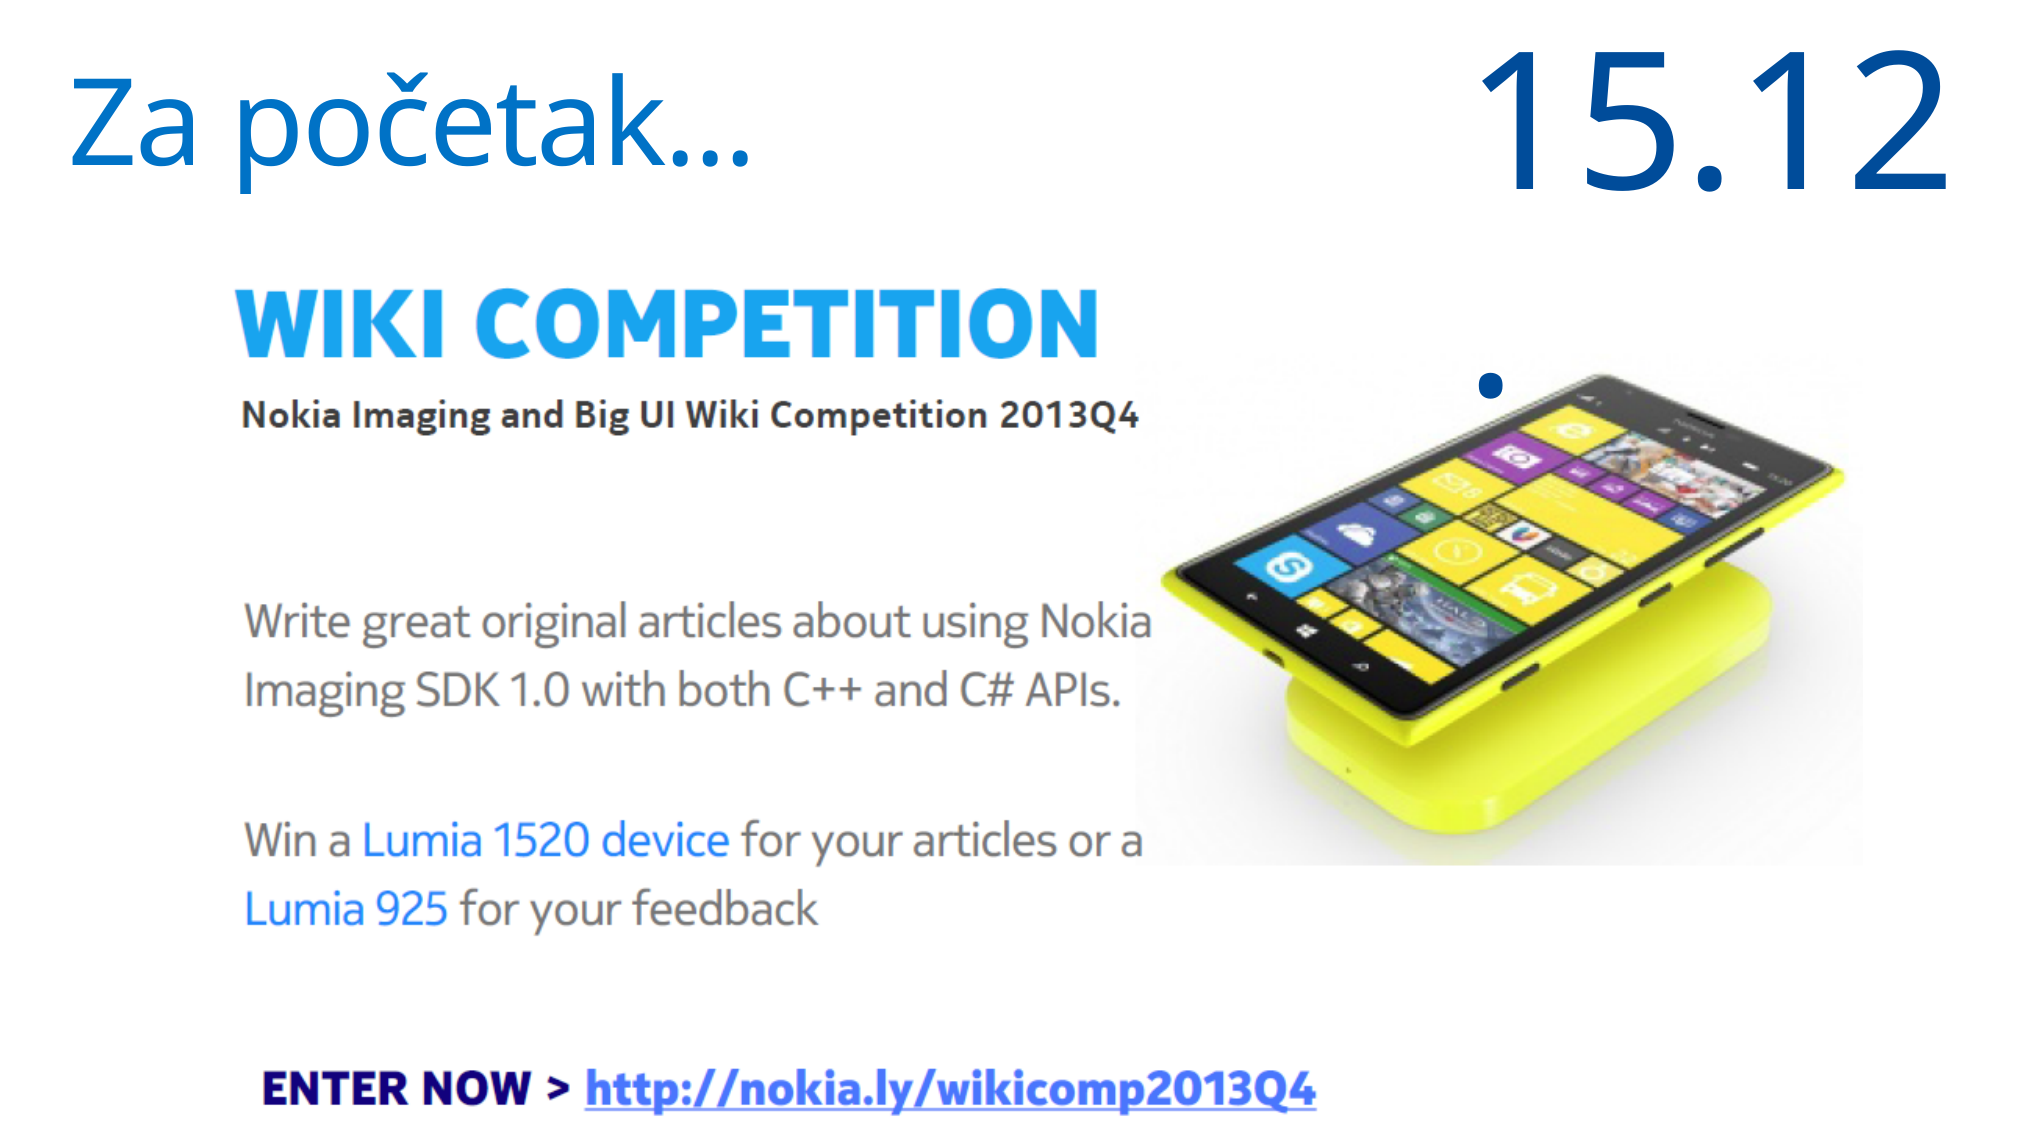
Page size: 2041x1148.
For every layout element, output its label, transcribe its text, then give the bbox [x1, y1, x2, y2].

picture [165, 223, 1969, 1148]
text_box 15.12. [1435, 0, 2022, 462]
title Za početak... [45, 43, 1435, 224]
